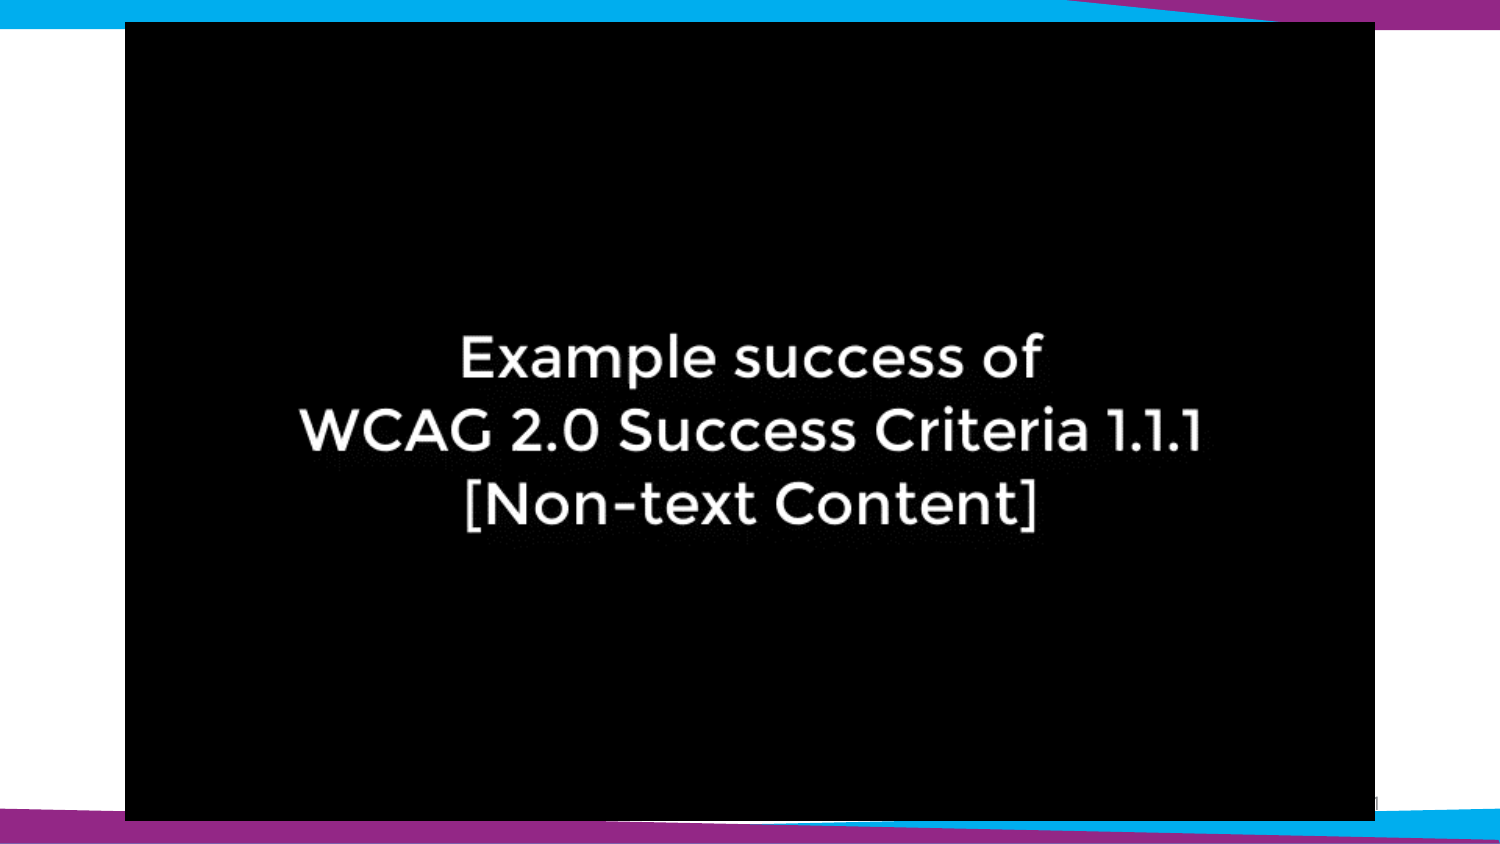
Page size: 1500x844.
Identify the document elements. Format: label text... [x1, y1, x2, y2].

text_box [124, 21, 1376, 822]
slide_number 11 [1059, 782, 1397, 827]
